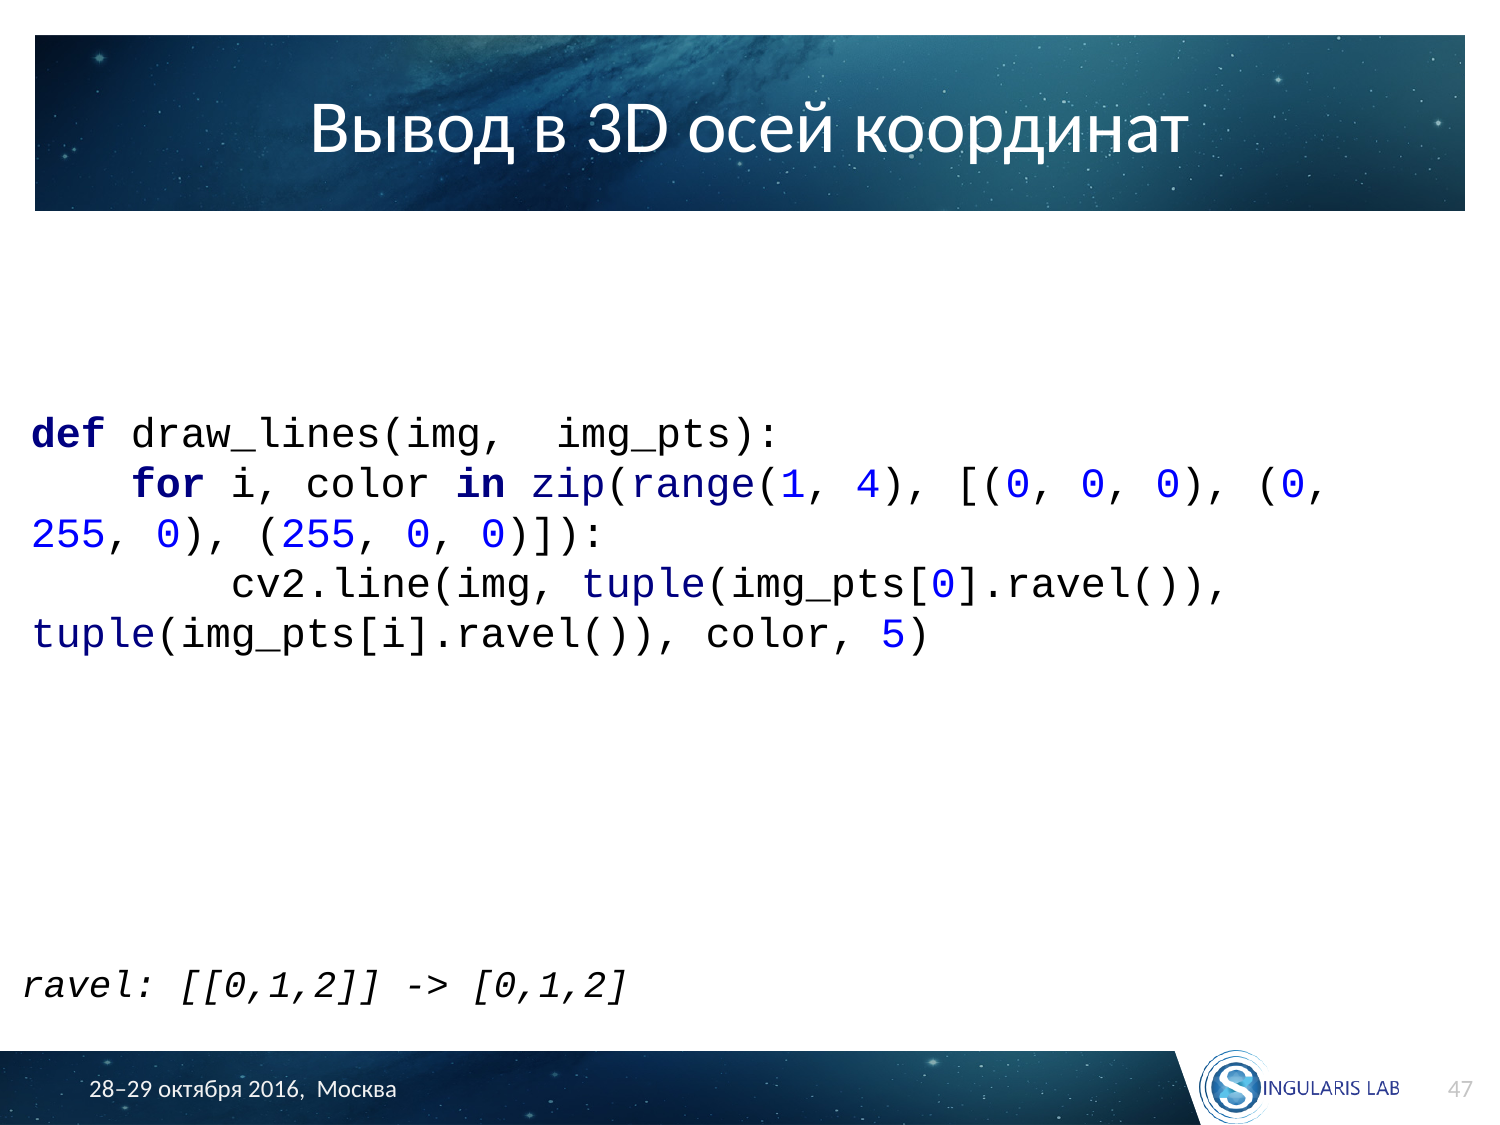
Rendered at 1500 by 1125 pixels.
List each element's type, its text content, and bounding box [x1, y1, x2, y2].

text_box def draw_lines(img, img_pts): for i, color in zip(range(1, 4), [(0, 0, 0), (0, 255, 0), (255, 0, 0)]): cv2.line(img, tuple(img_pts[0].ravel()), tuple(img_pts[i].ravel()), color, 5) [15, 398, 1465, 664]
slide_number 47 [1421, 1057, 1500, 1117]
title Вывод в 3D осей координат [35, 35, 1465, 211]
slide_number 28–29 октября 2016, Москва [74, 1058, 433, 1117]
picture [0, 1050, 1399, 1125]
footer [457, 1057, 1161, 1115]
text_box ravel: [[0,1,2]] -> [0,1,2] [6, 952, 644, 1012]
